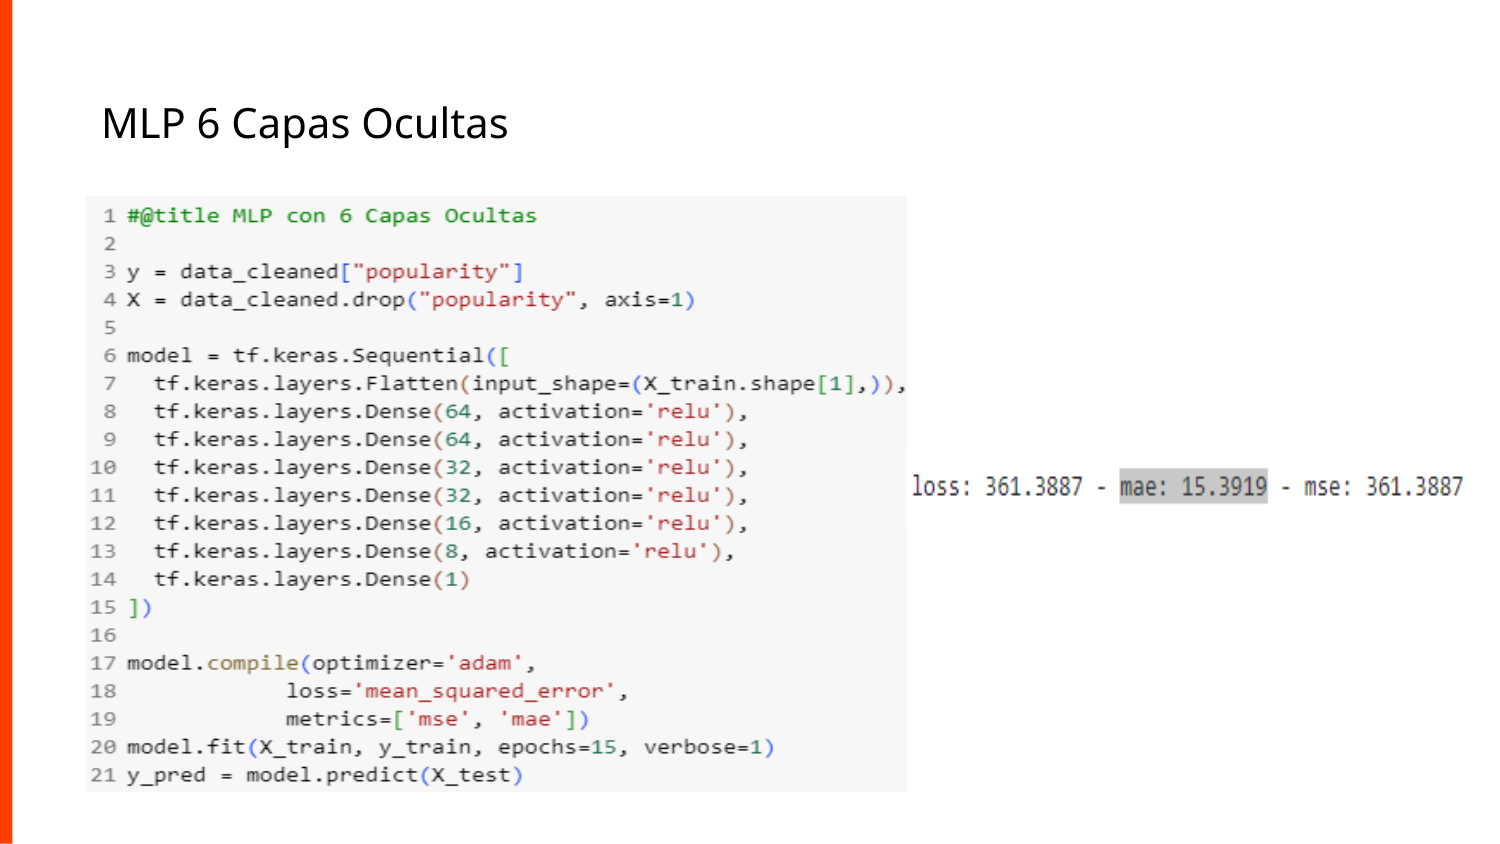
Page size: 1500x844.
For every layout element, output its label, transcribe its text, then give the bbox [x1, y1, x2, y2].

title MLP 6 Capas Ocultas [86, 82, 733, 157]
picture [85, 96, 1485, 792]
